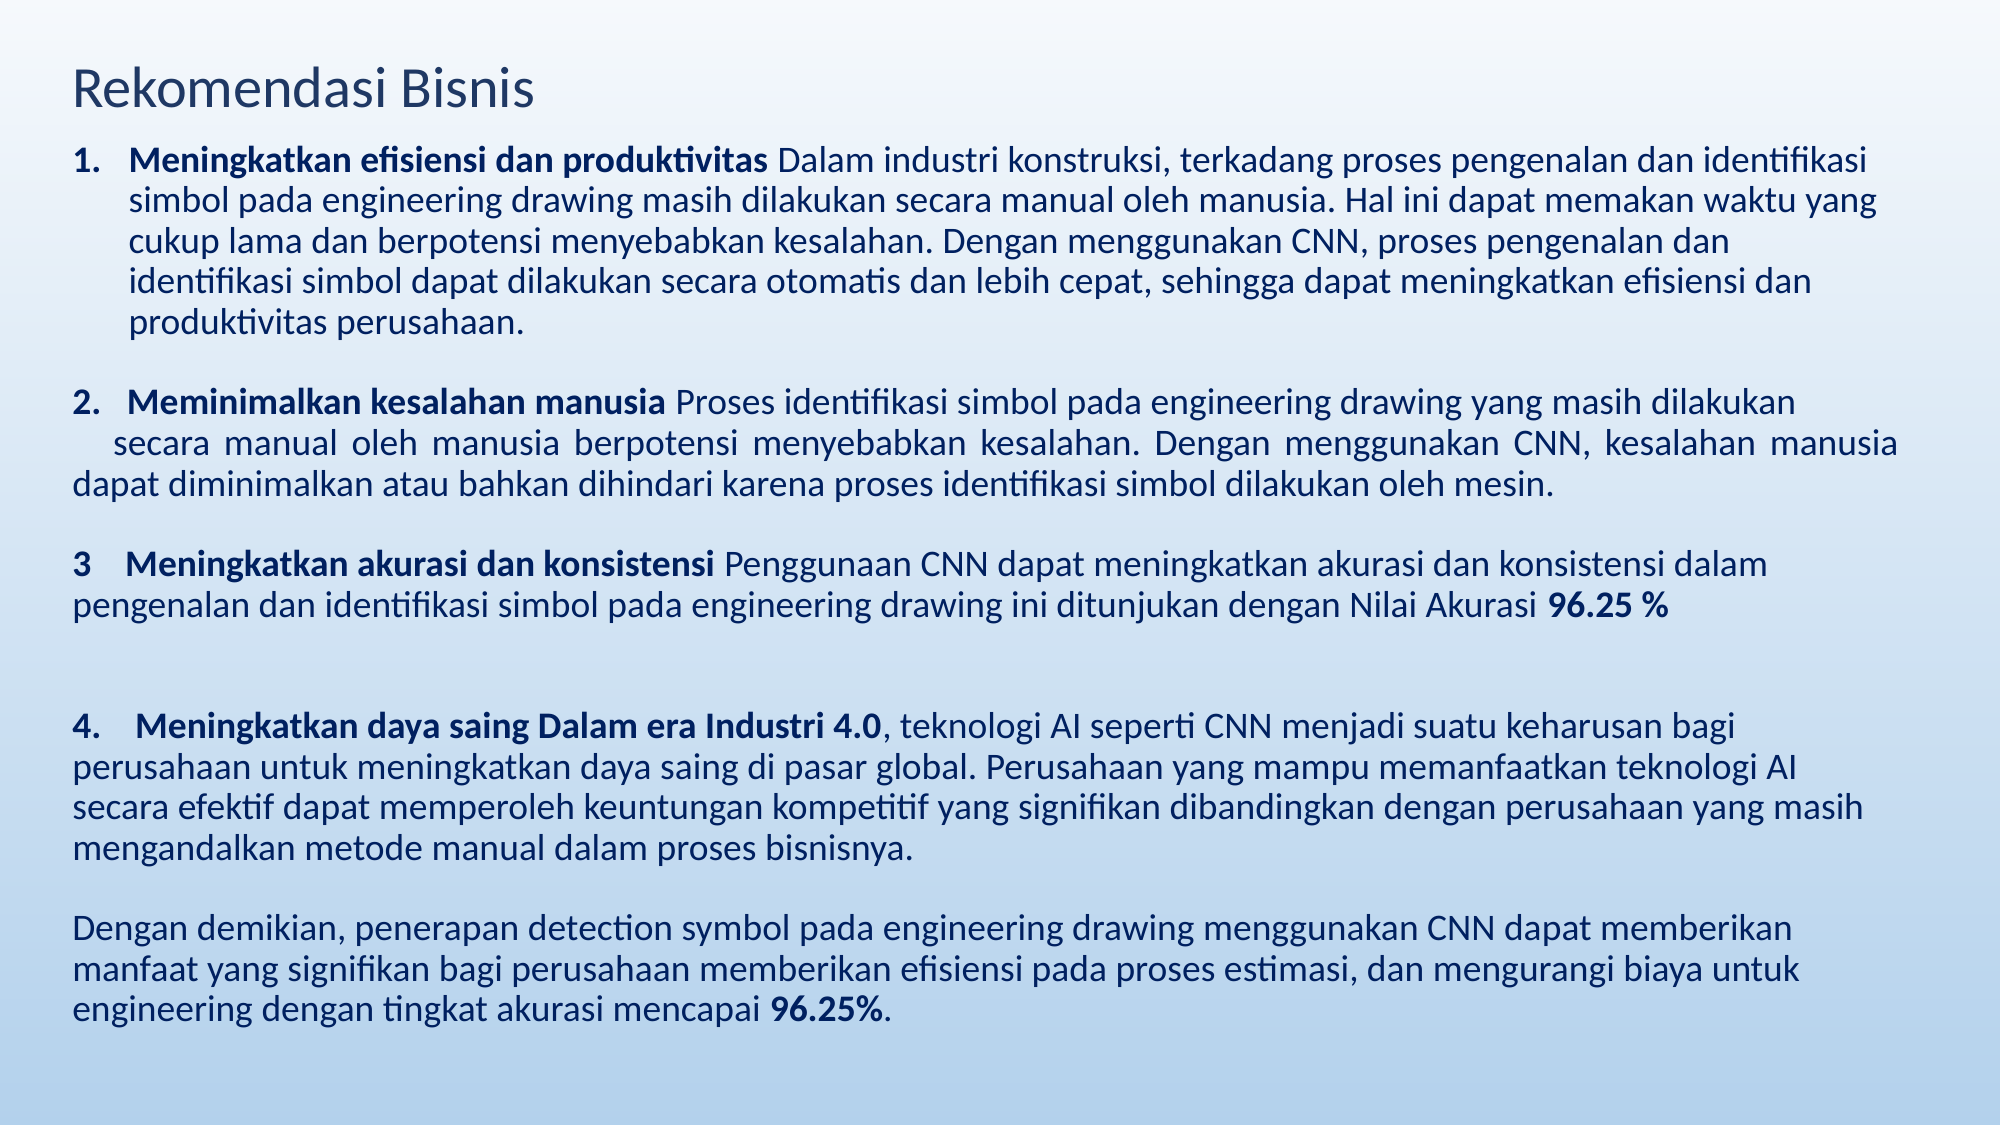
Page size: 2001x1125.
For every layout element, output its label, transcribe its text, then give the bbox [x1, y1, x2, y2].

text_box Meningkatkan efisiensi dan produktivitas Dalam industri konstruksi, terkadang proses pengenalan dan identifikasi simbol pada engineering drawing masih dilakukan secara manual oleh manusia. Hal ini dapat memakan waktu yang cukup lama dan berpotensi menyebabkan kesalahan. Dengan menggunakan CNN, proses pengenalan dan identifikasi simbol dapat dilakukan secara otomatis dan lebih cepat, sehingga dapat meningkatkan efisiensi dan produktivitas perusahaan. 2. Meminimalkan kesalahan manusia Proses identifikasi simbol pada engineering drawing yang masih dilakukan secara manual oleh manusia berpotensi menyebabkan kesalahan. Dengan menggunakan CNN, kesalahan manusia dapat diminimalkan atau bahkan dihindari karena proses identifikasi simbol dilakukan oleh mesin. 3 Meningkatkan akurasi dan konsistensi Penggunaan CNN dapat meningkatkan akurasi dan konsistensi dalam pengenalan dan identifikasi simbol pada engineering drawing ini ditunjukan dengan Nilai Akurasi 96.25 % 4. Meningkatkan daya saing Dalam era Industri 4.0, teknologi AI seperti CNN menjadi suatu keharusan bagi perusahaan untuk meningkatkan daya saing di pasar global. Perusahaan yang mampu memanfaatkan teknologi AI secara efektif dapat memperoleh keuntungan kompetitif yang signifikan dibandingkan dengan perusahaan yang masih mengandalkan metode manual dalam proses bisnisnya. Dengan demikian, penerapan detection symbol pada engineering drawing menggunakan CNN dapat memberikan manfaat yang signifikan bagi perusahaan memberikan efisiensi pada proses estimasi, dan mengurangi biaya untuk engineering dengan tingkat akurasi mencapai 96.25%. [57, 149, 1916, 1061]
text_box Rekomendasi Bisnis [57, 41, 557, 149]
